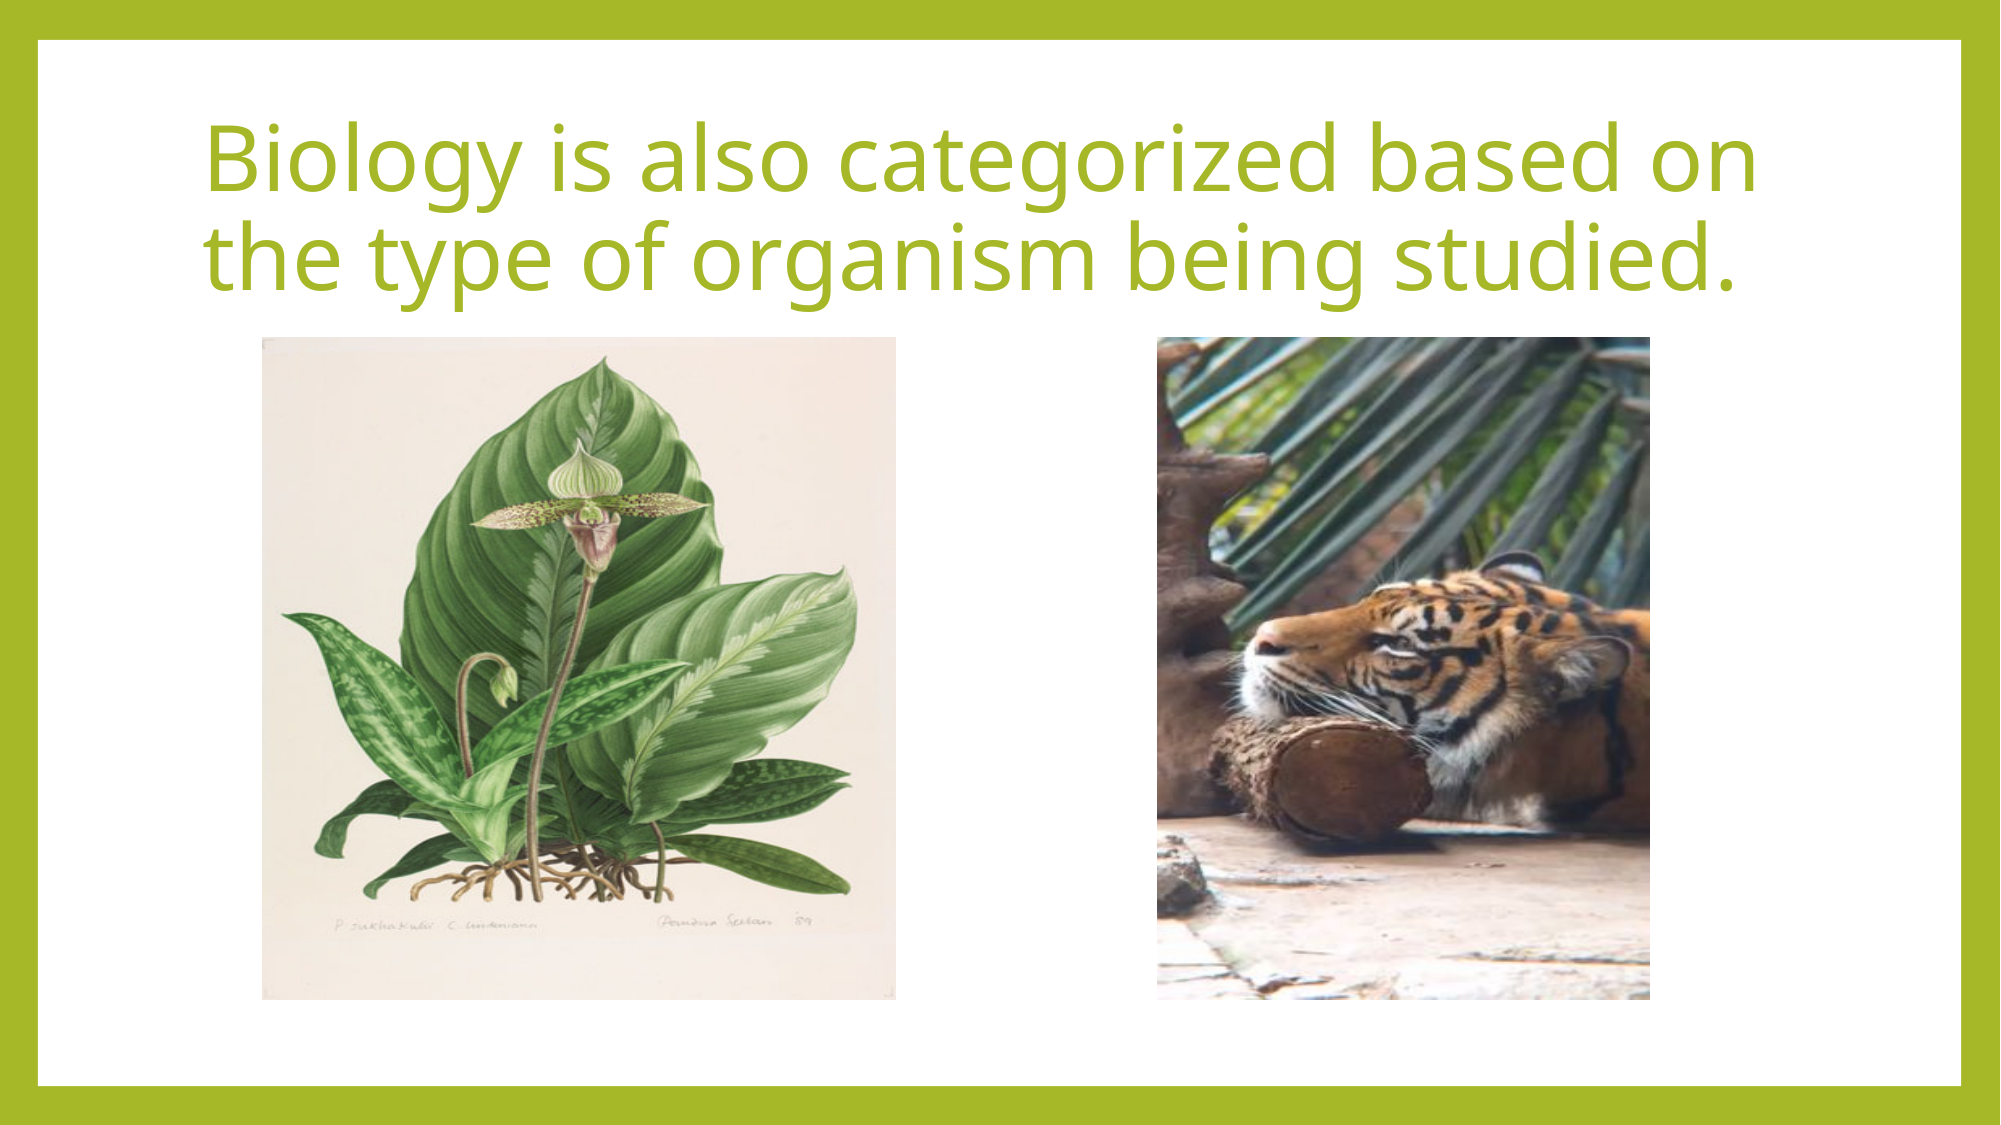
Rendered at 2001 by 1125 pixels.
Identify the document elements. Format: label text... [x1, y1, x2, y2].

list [262, 337, 896, 1001]
title Biology is also categorized based on the type of organism being studied. [187, 99, 1808, 323]
picture [1156, 337, 1651, 1001]
